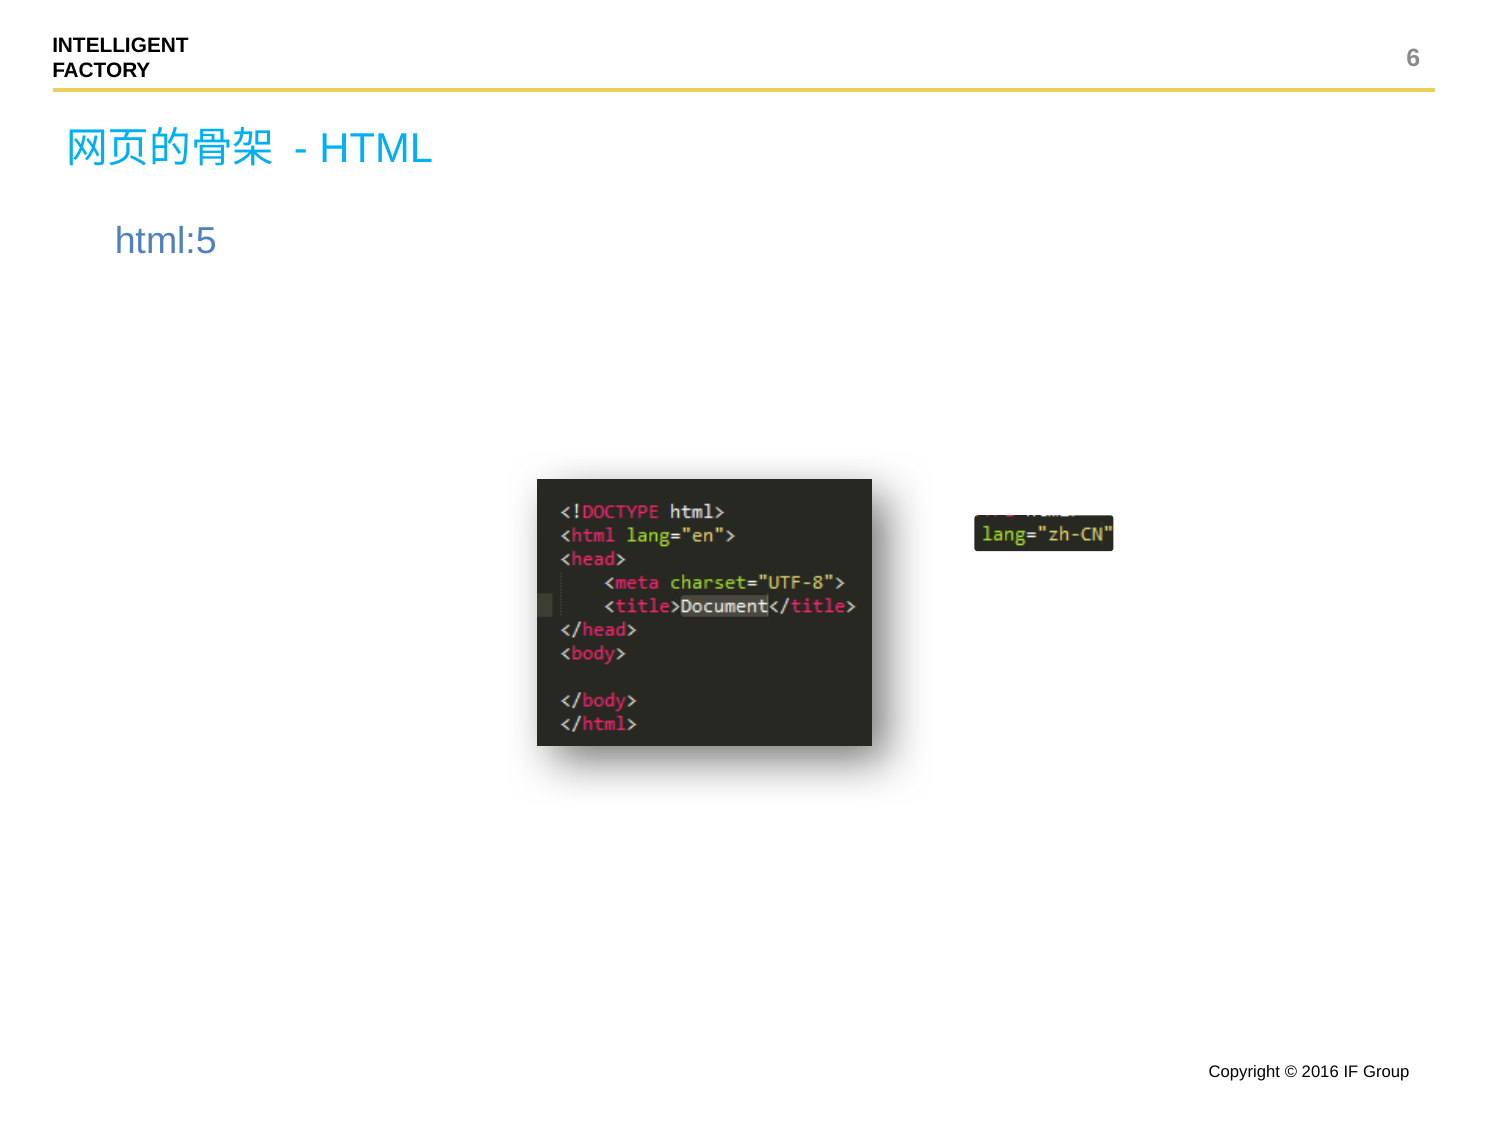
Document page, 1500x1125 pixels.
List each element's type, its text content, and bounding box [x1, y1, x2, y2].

slide_number 6 [1085, 26, 1436, 87]
text_box html:5 [99, 208, 232, 268]
picture [537, 479, 872, 746]
text_box 网页的骨架 - HTML [51, 113, 448, 179]
picture [974, 514, 1114, 552]
